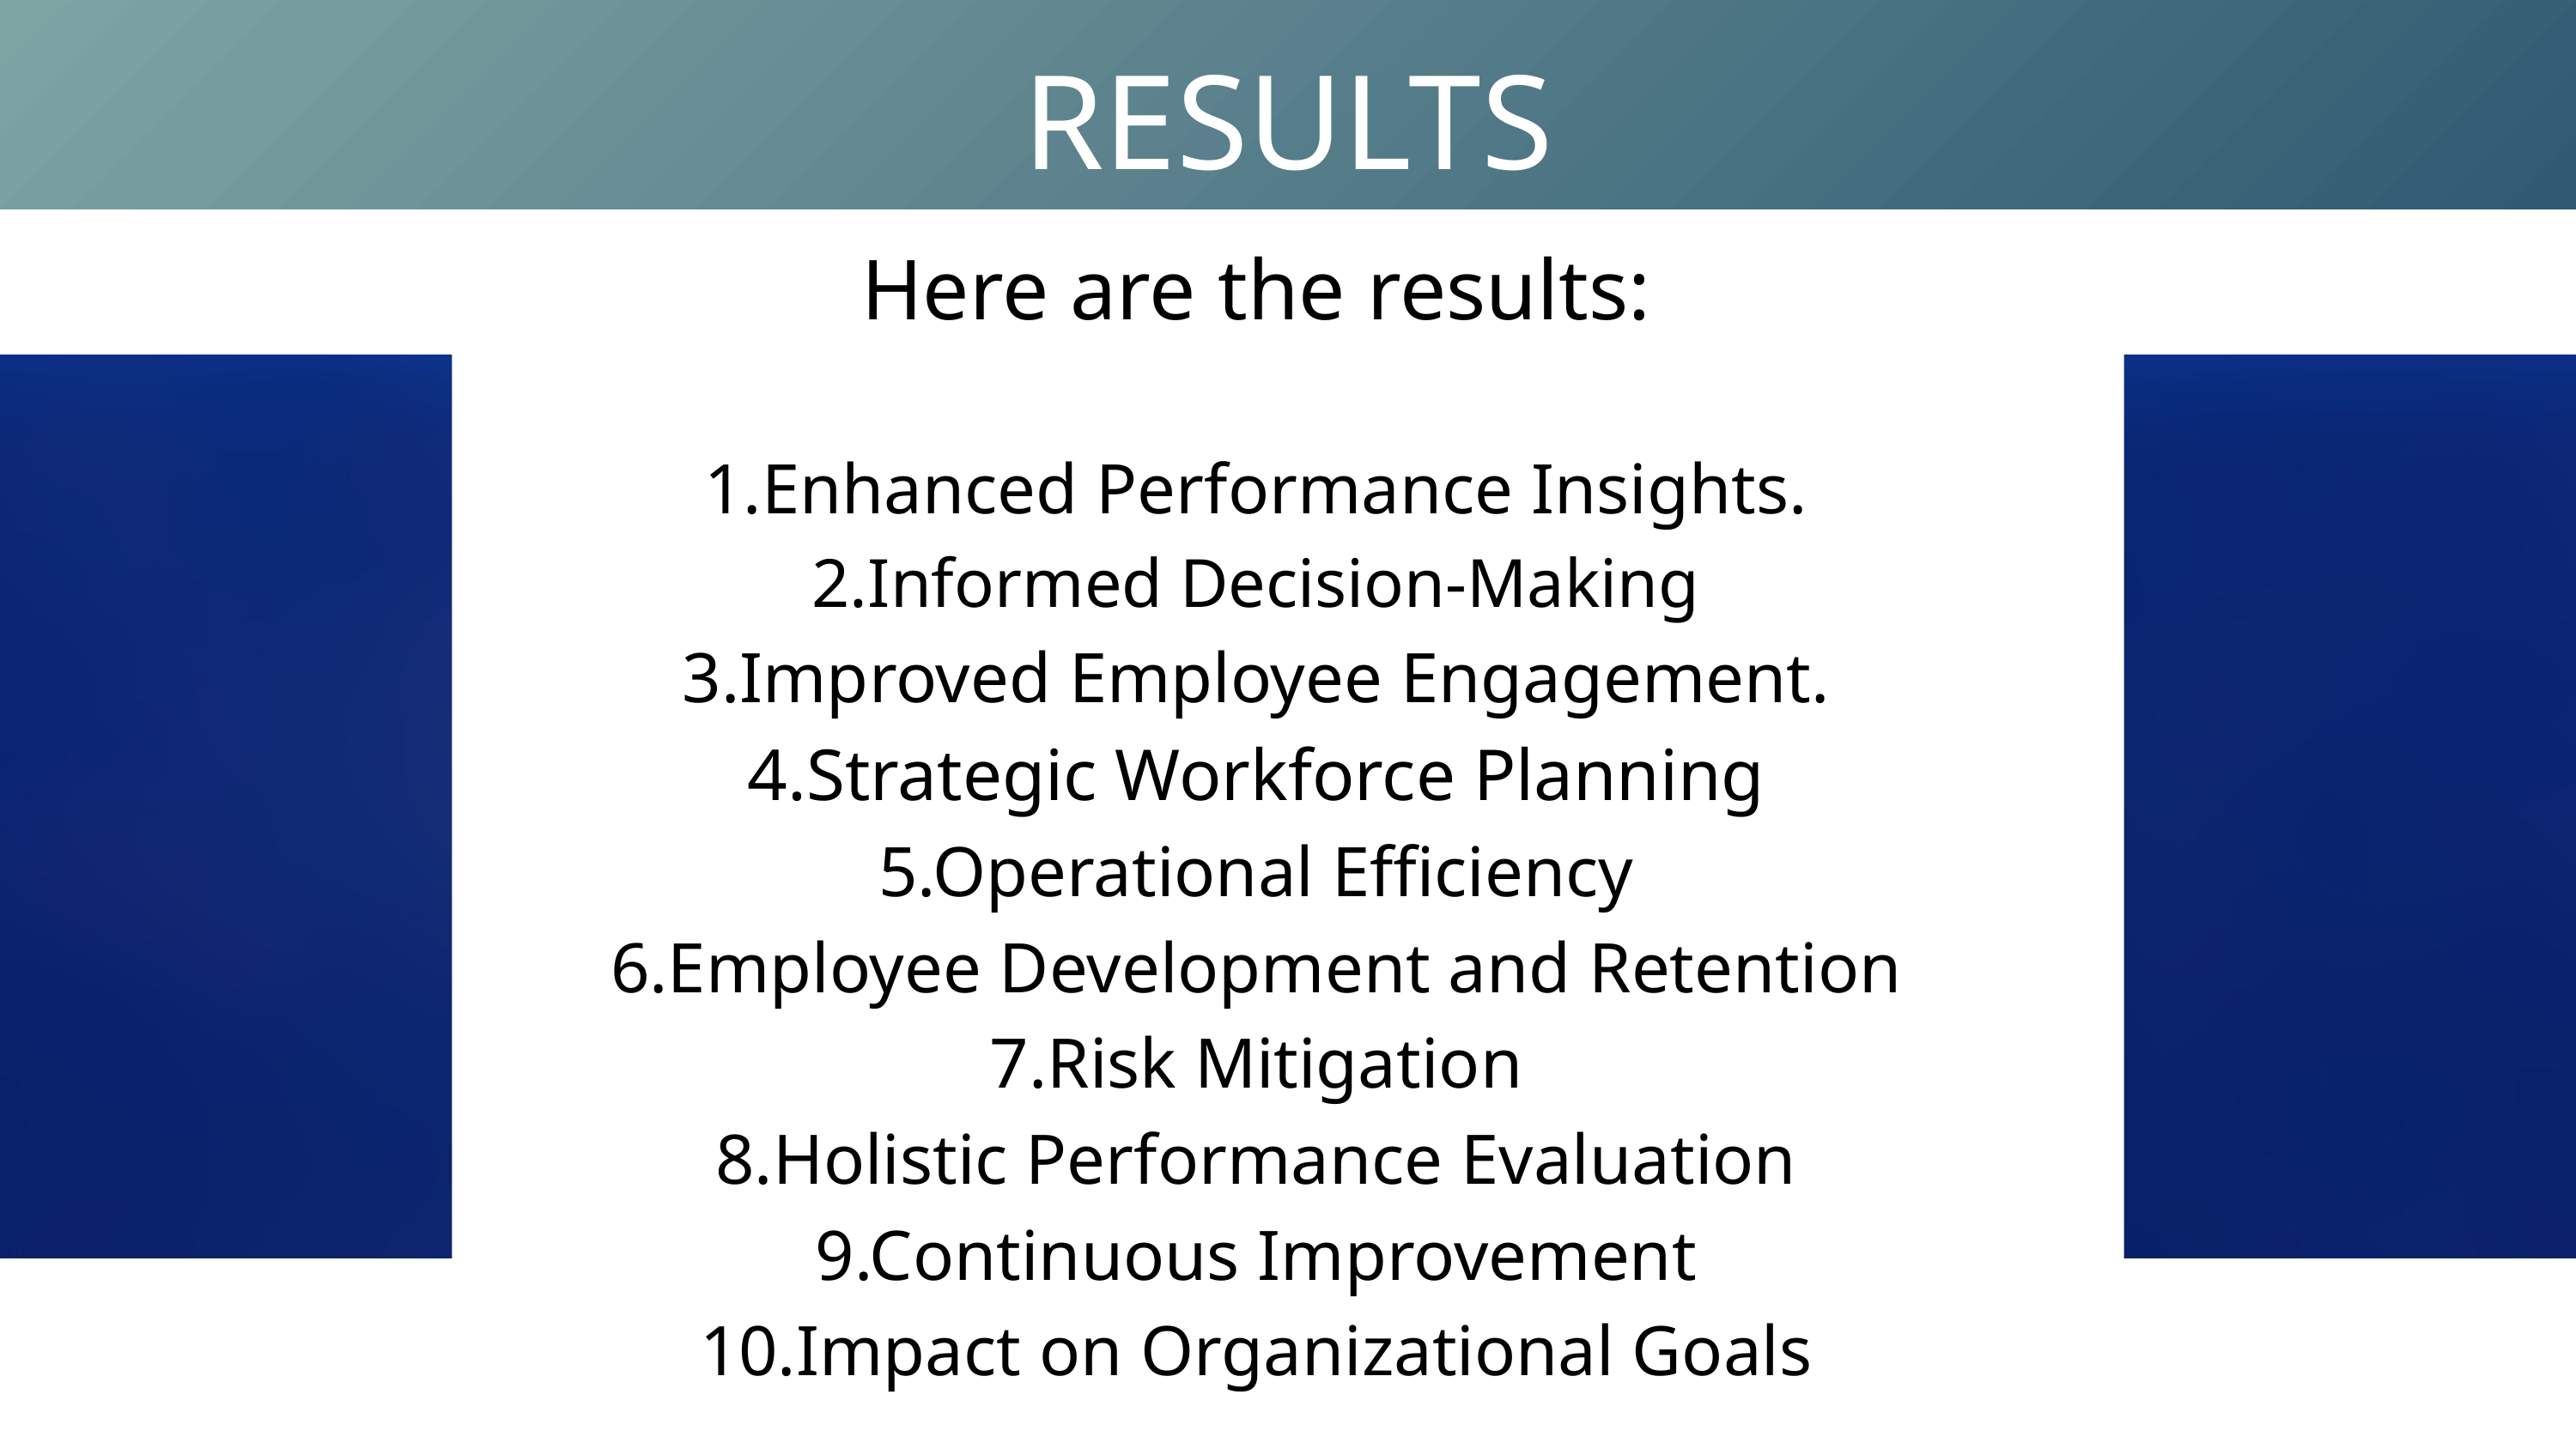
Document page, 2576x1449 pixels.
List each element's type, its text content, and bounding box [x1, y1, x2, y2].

text_box [0, 355, 453, 1258]
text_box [0, 0, 2576, 209]
text_box [2123, 355, 2576, 1258]
text_box Here are the results: 1.Enhanced Performance Insights. 2.Informed Decision-Making 3.Improved Employee Engagement. 4.Strategic Workforce Planning 5.Operational Efficiency 6.Employee Development and Retention 7.Risk Mitigation 8.Holistic Performance Evaluation 9.Continuous Improvement 10.Impact on Organizational Goals [0, 220, 2576, 1390]
